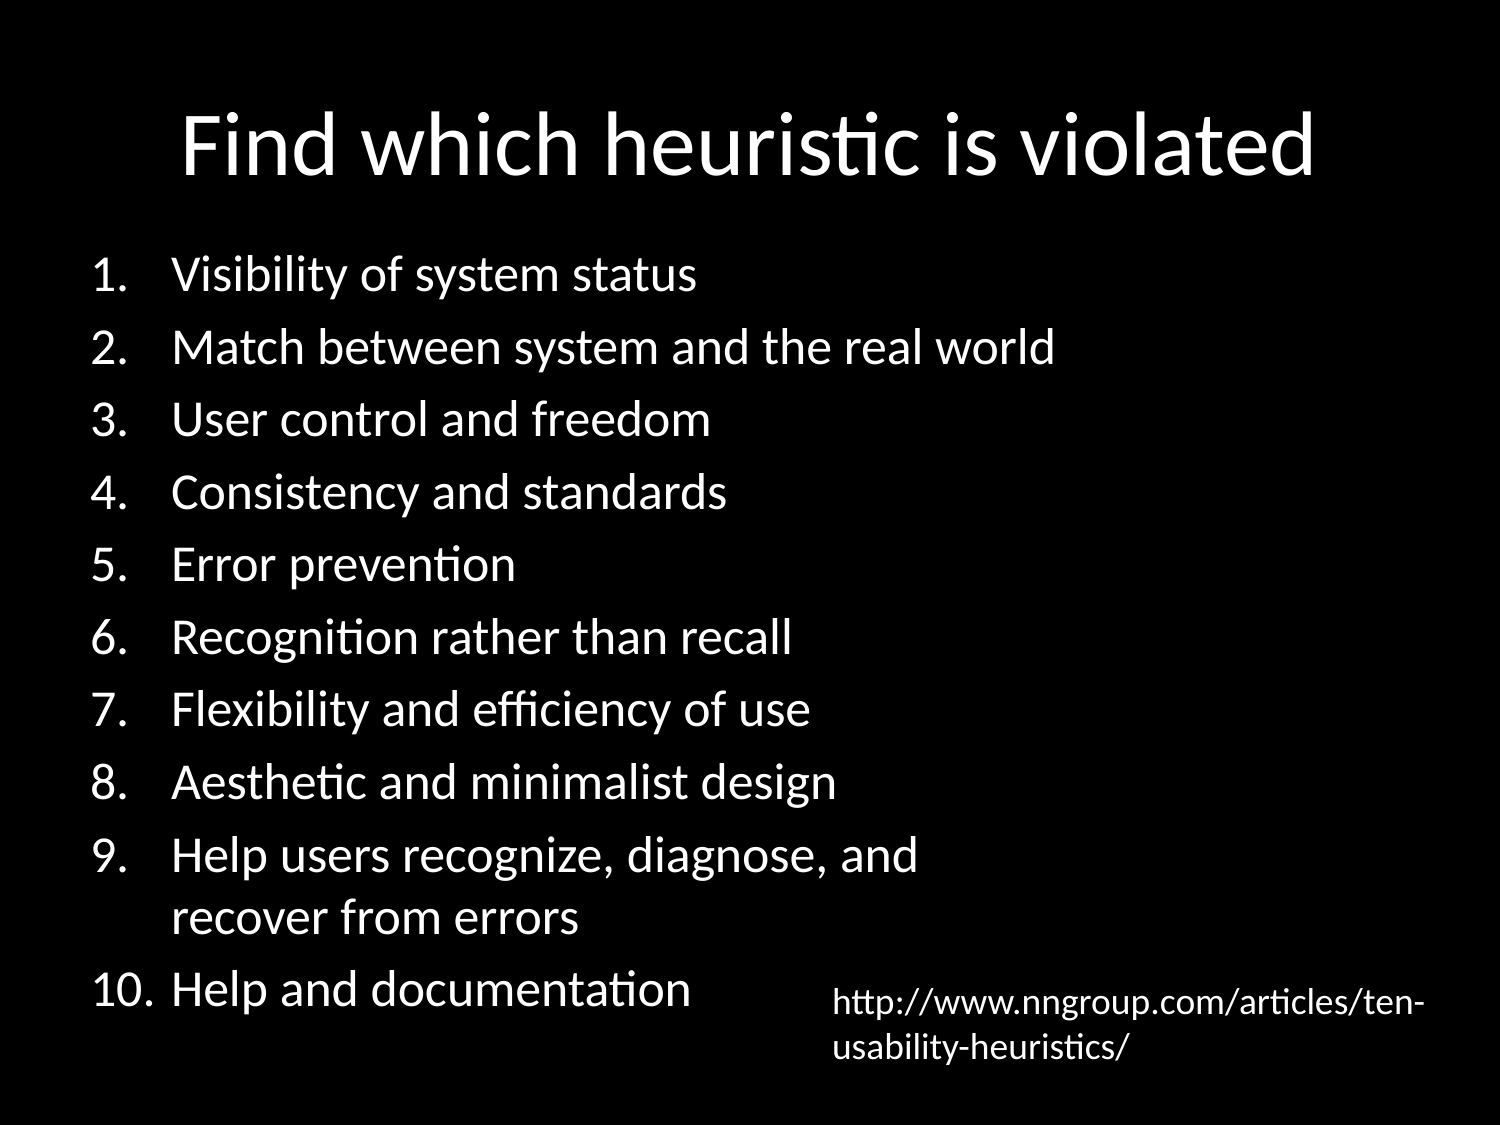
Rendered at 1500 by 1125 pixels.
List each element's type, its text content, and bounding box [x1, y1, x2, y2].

title Find which heuristic is violated [75, 45, 1425, 233]
text_box http://www.nngroup.com/articles/ten-usability-heuristics/ [817, 970, 1491, 1075]
list Visibility of system status Match between system and the real world User control and freedom Consistency and standards Error prevention Recognition rather than recall Flexibility and efficiency of use Aesthetic and minimalist design Help users recognize, diagnose, and recover from errors Help and documentation [75, 232, 1082, 1046]
